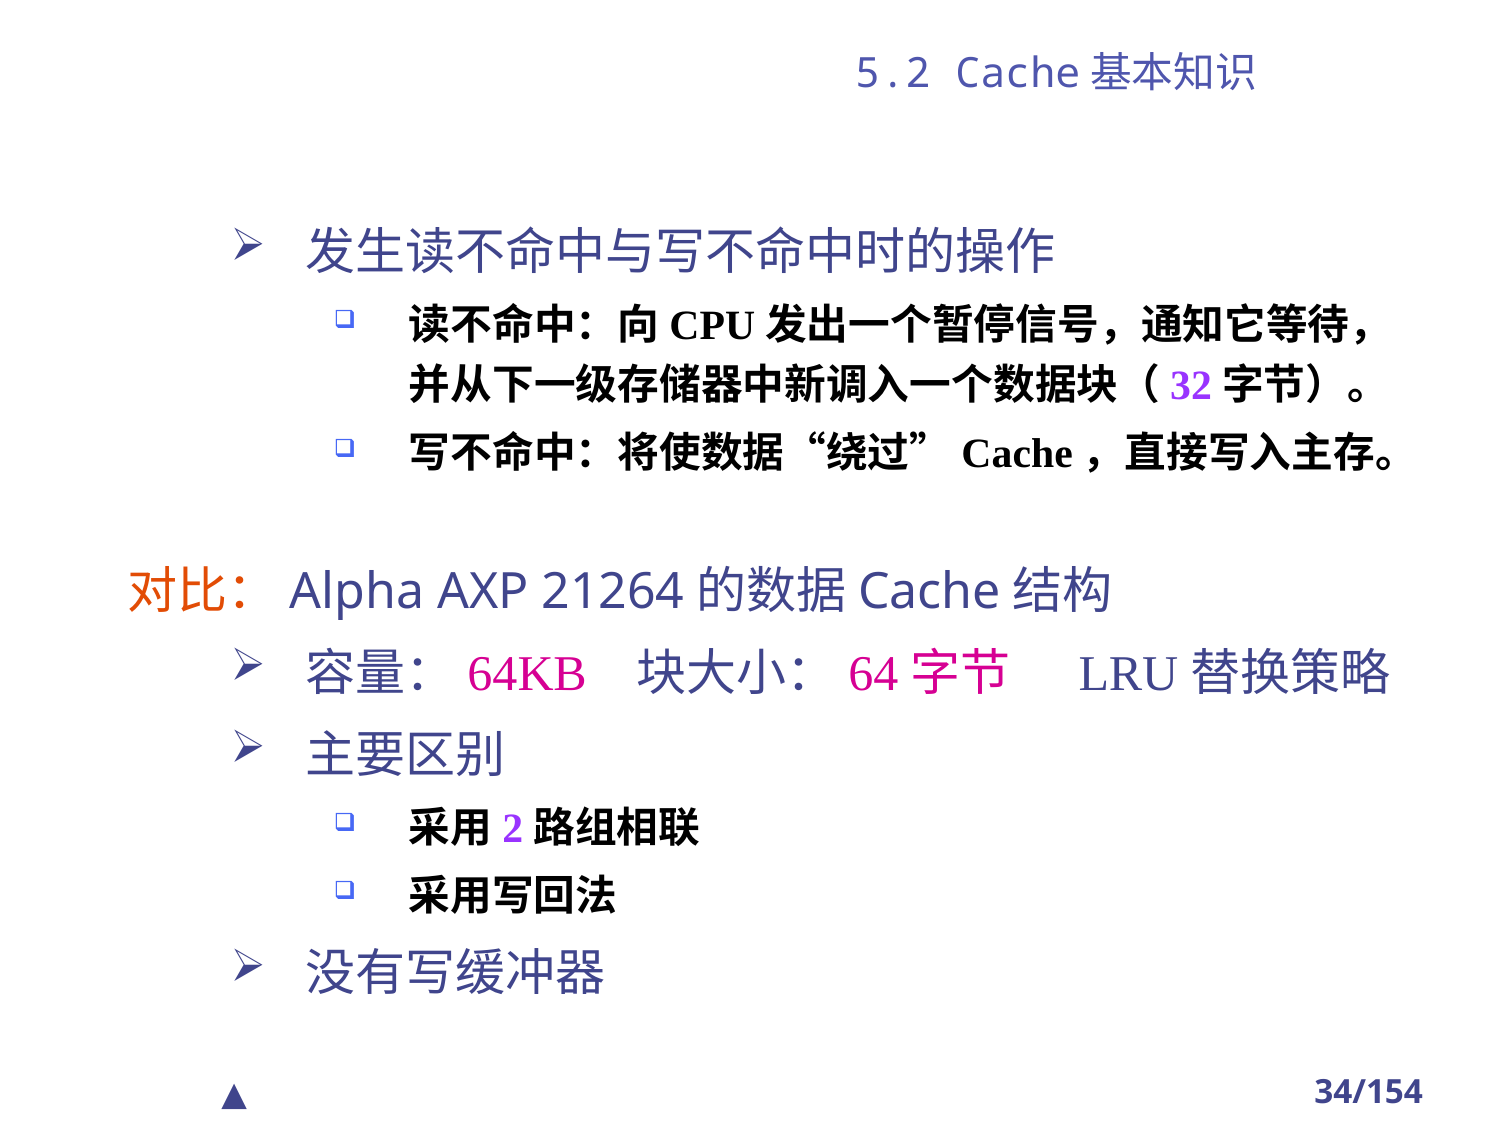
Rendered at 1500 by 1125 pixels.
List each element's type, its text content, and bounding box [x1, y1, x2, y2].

list 发生读不命中与写不命中时的操作 读不命中：向CPU发出一个暂停信号，通知它等待，并从下一级存储器中新调入一个数据块（32字节）。 写不命中：将使数据“绕过”Cache，直接写入主存。 对比：Alpha AXP 21264的数据Cache结构 容量：64KB 块大小：64字节 LRU替换策略 主要区别 采用2路组相联 采用写回法 没有写缓冲器 [112, 200, 1412, 1047]
title 5.2 Cache基本知识 [637, 40, 1475, 104]
